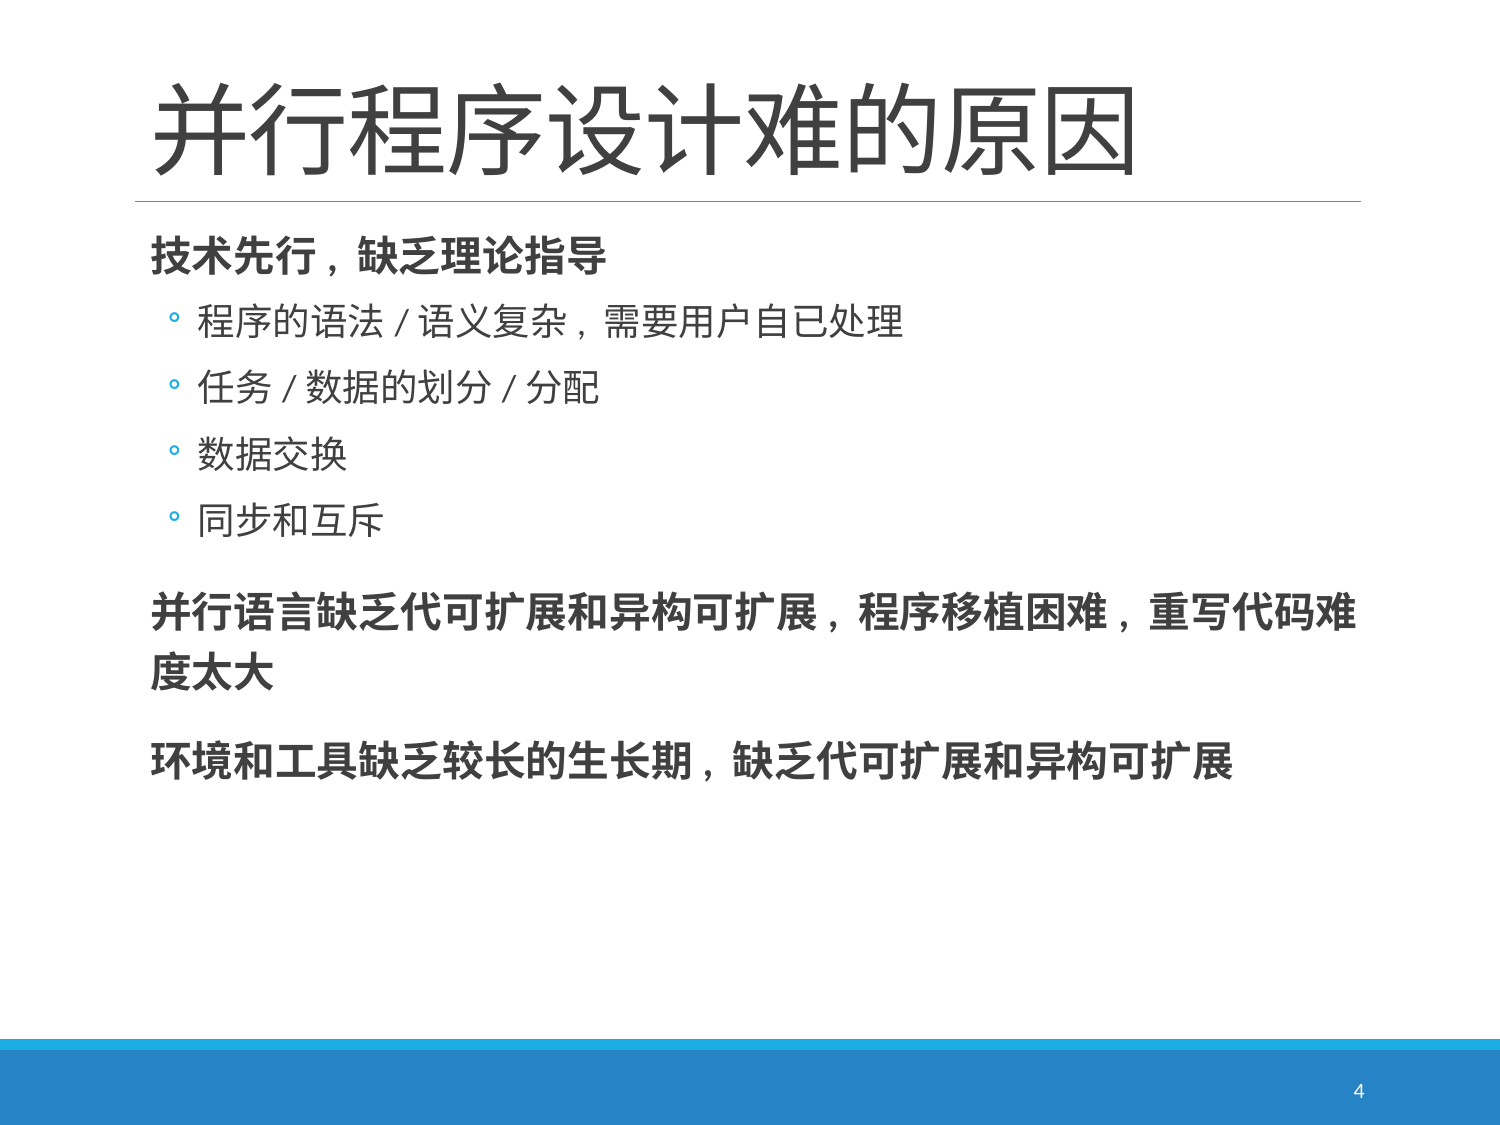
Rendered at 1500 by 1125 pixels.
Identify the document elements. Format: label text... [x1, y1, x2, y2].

title 并行程序设计难的原因 [135, 47, 1373, 196]
slide_number 4 [1218, 1059, 1380, 1120]
list 技术先行, 缺乏理论指导 程序的语法/语义复杂, 需要用户自已处理 任务/数据的划分/分配 数据交换 同步和互斥 并行语言缺乏代可扩展和异构可扩展, 程序移植困难, 重写代码难度太大 环境和工具缺乏较长的生长期, 缺乏代可扩展和异构可扩展 [135, 212, 1373, 963]
